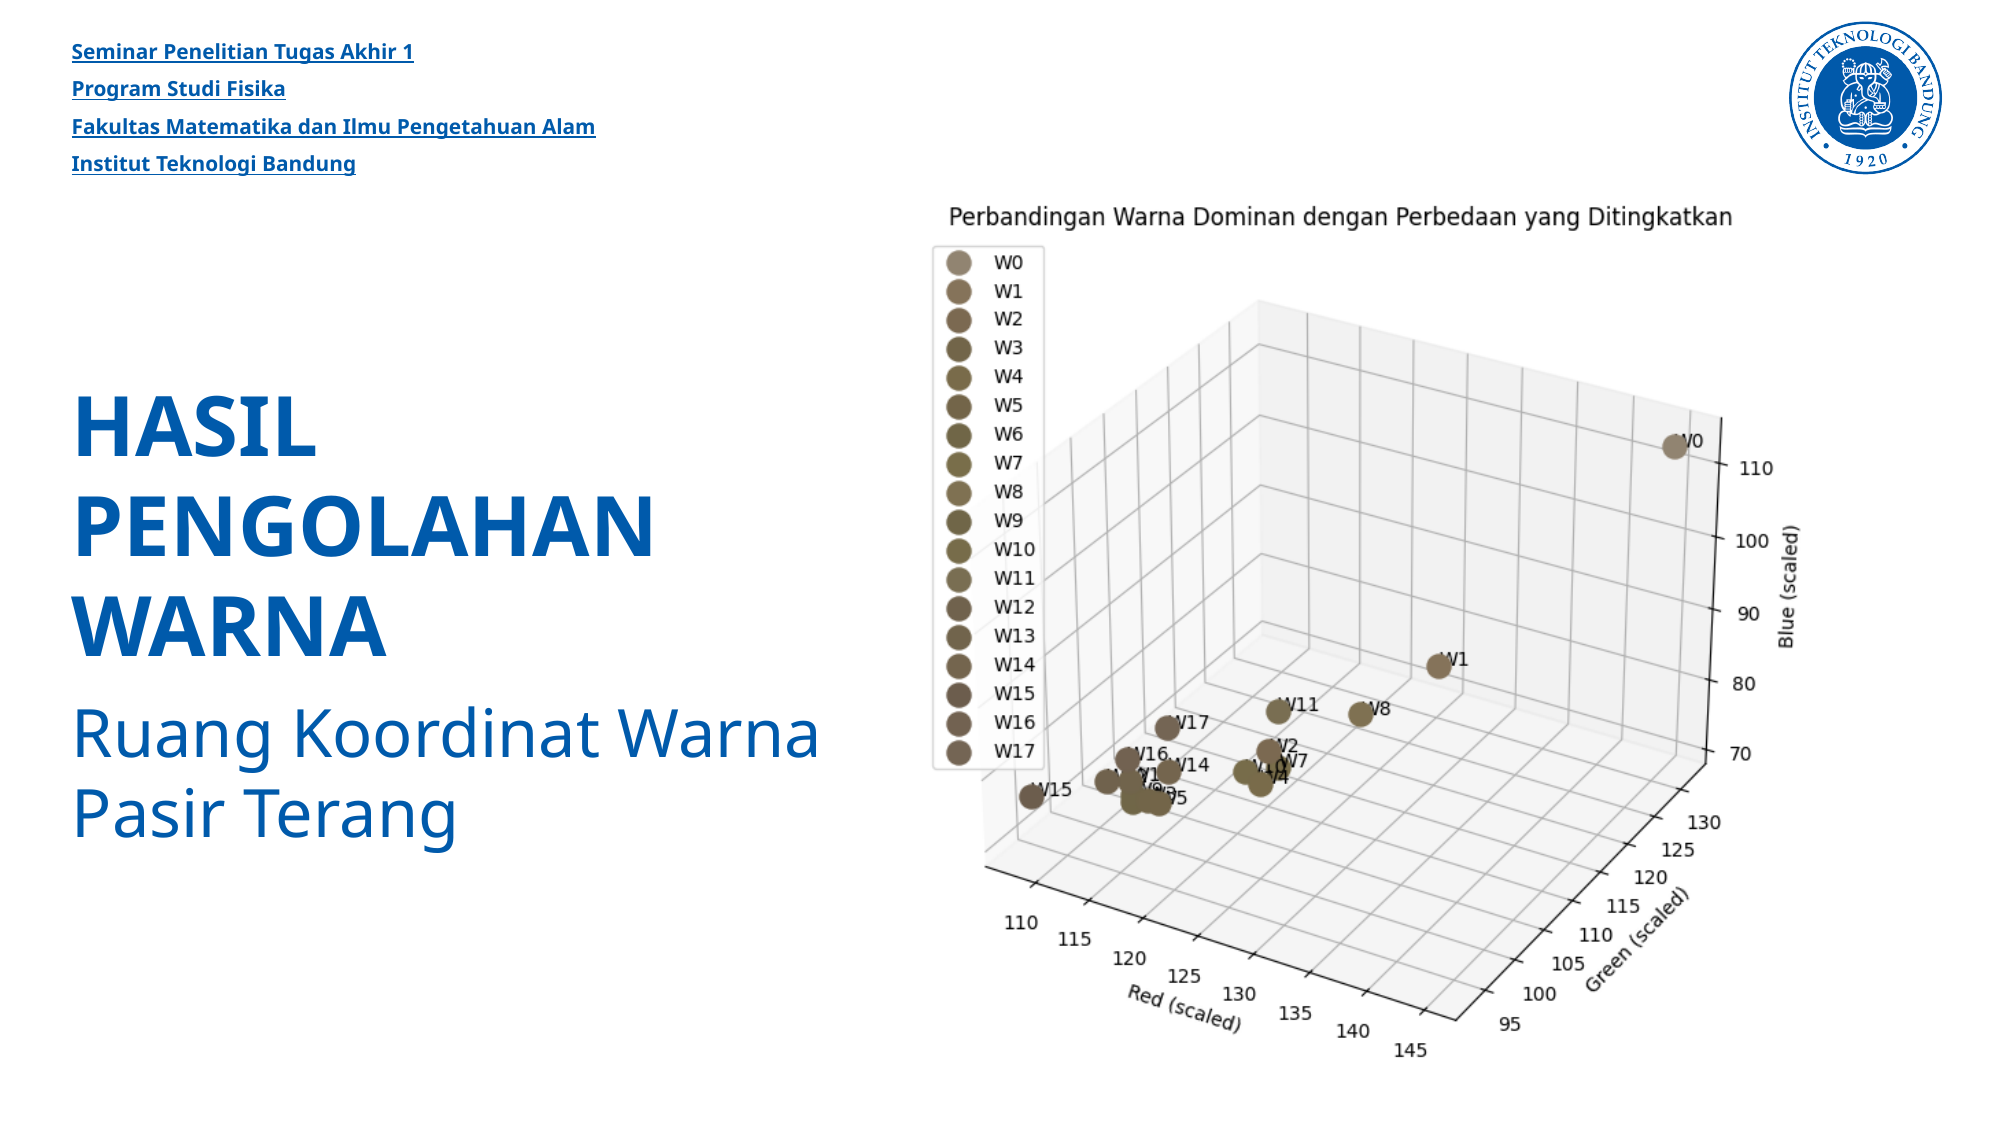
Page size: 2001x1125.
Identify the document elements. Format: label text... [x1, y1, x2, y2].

picture [907, 199, 1818, 1076]
text_box Ruang Koordinat Warna Pasir Terang [56, 683, 907, 858]
text_box HASIL PENGOLAHAN WARNA [56, 365, 766, 680]
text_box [56, 18, 1944, 183]
